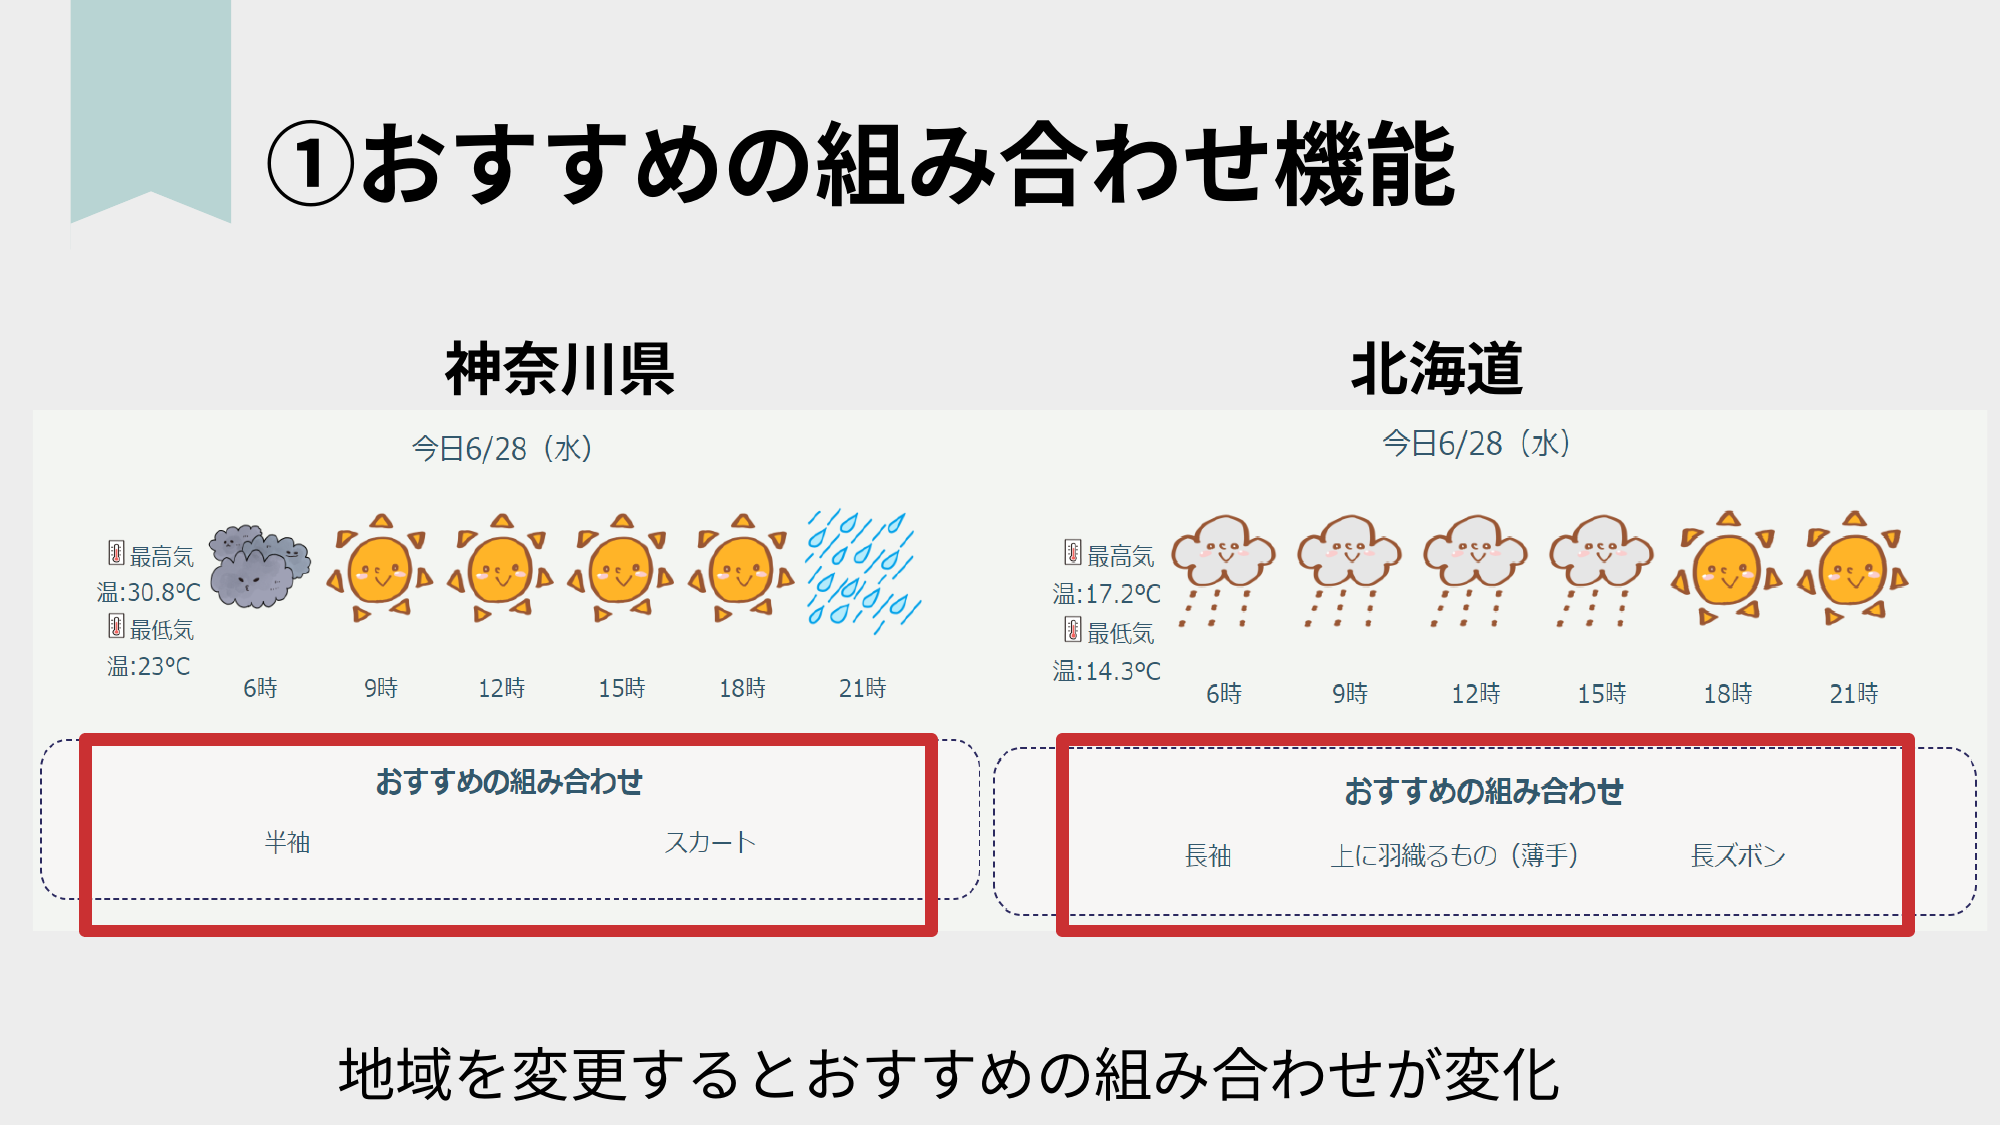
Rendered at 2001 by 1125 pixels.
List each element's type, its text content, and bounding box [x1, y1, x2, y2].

text_box [70, 0, 232, 250]
list 北海道 [1012, 275, 1863, 410]
text_box 地域を変更するとおすすめの組み合わせが変化 [322, 1030, 1645, 1116]
picture [983, 410, 1988, 931]
title ①おすすめの組み合わせ機能 [137, 59, 1863, 278]
list 神奈川県 [137, 275, 984, 410]
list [32, 410, 983, 931]
